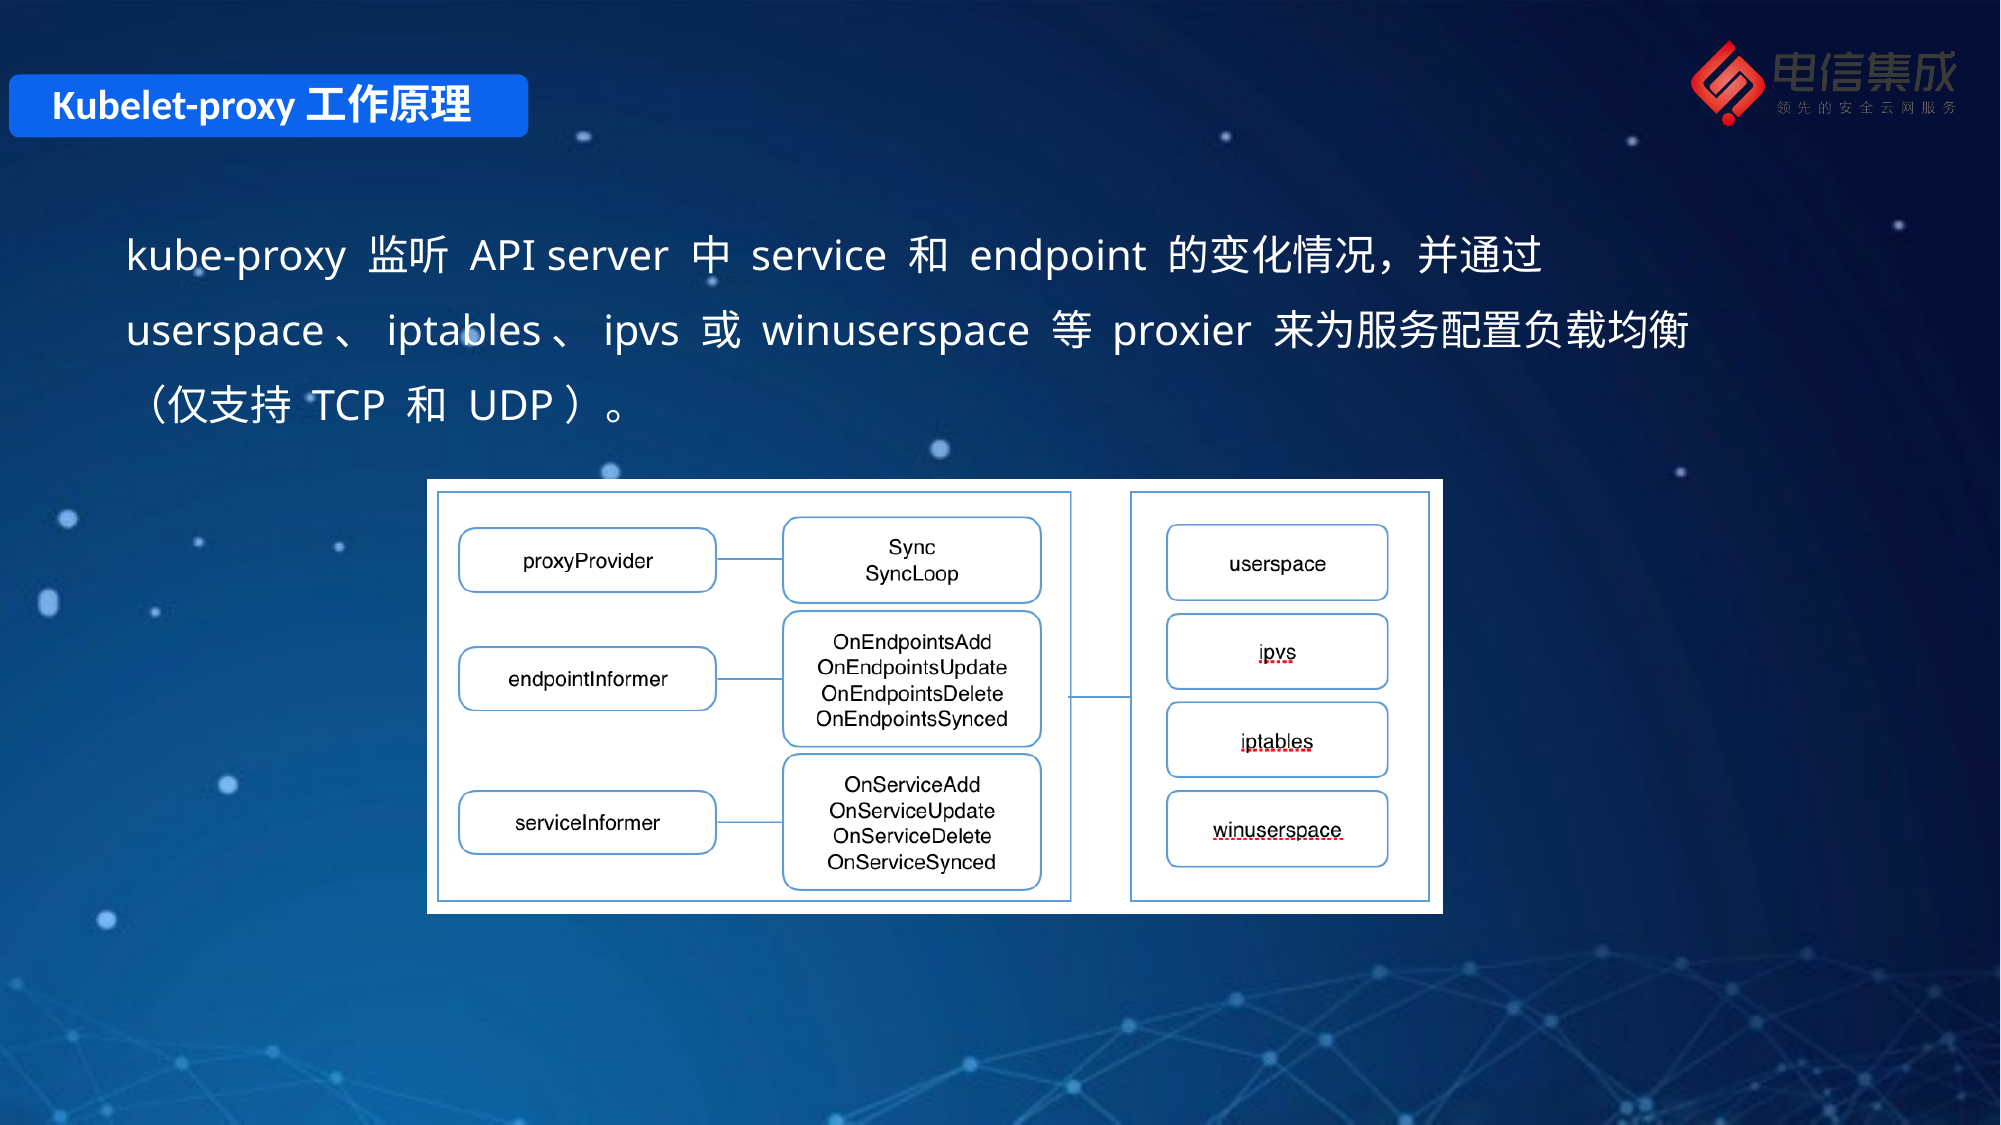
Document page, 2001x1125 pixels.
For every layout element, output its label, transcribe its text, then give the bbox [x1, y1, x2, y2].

picture [0, 0, 2001, 1125]
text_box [0, 70, 529, 138]
text_box kube-proxy 监听 API server 中 service 和 endpoint 的变化情况，并通过 userspace、iptables、ipvs 或 winuserspace 等 proxier 来为服务配置负载均衡（仅支持 TCP 和 UDP）。 [110, 196, 1737, 482]
